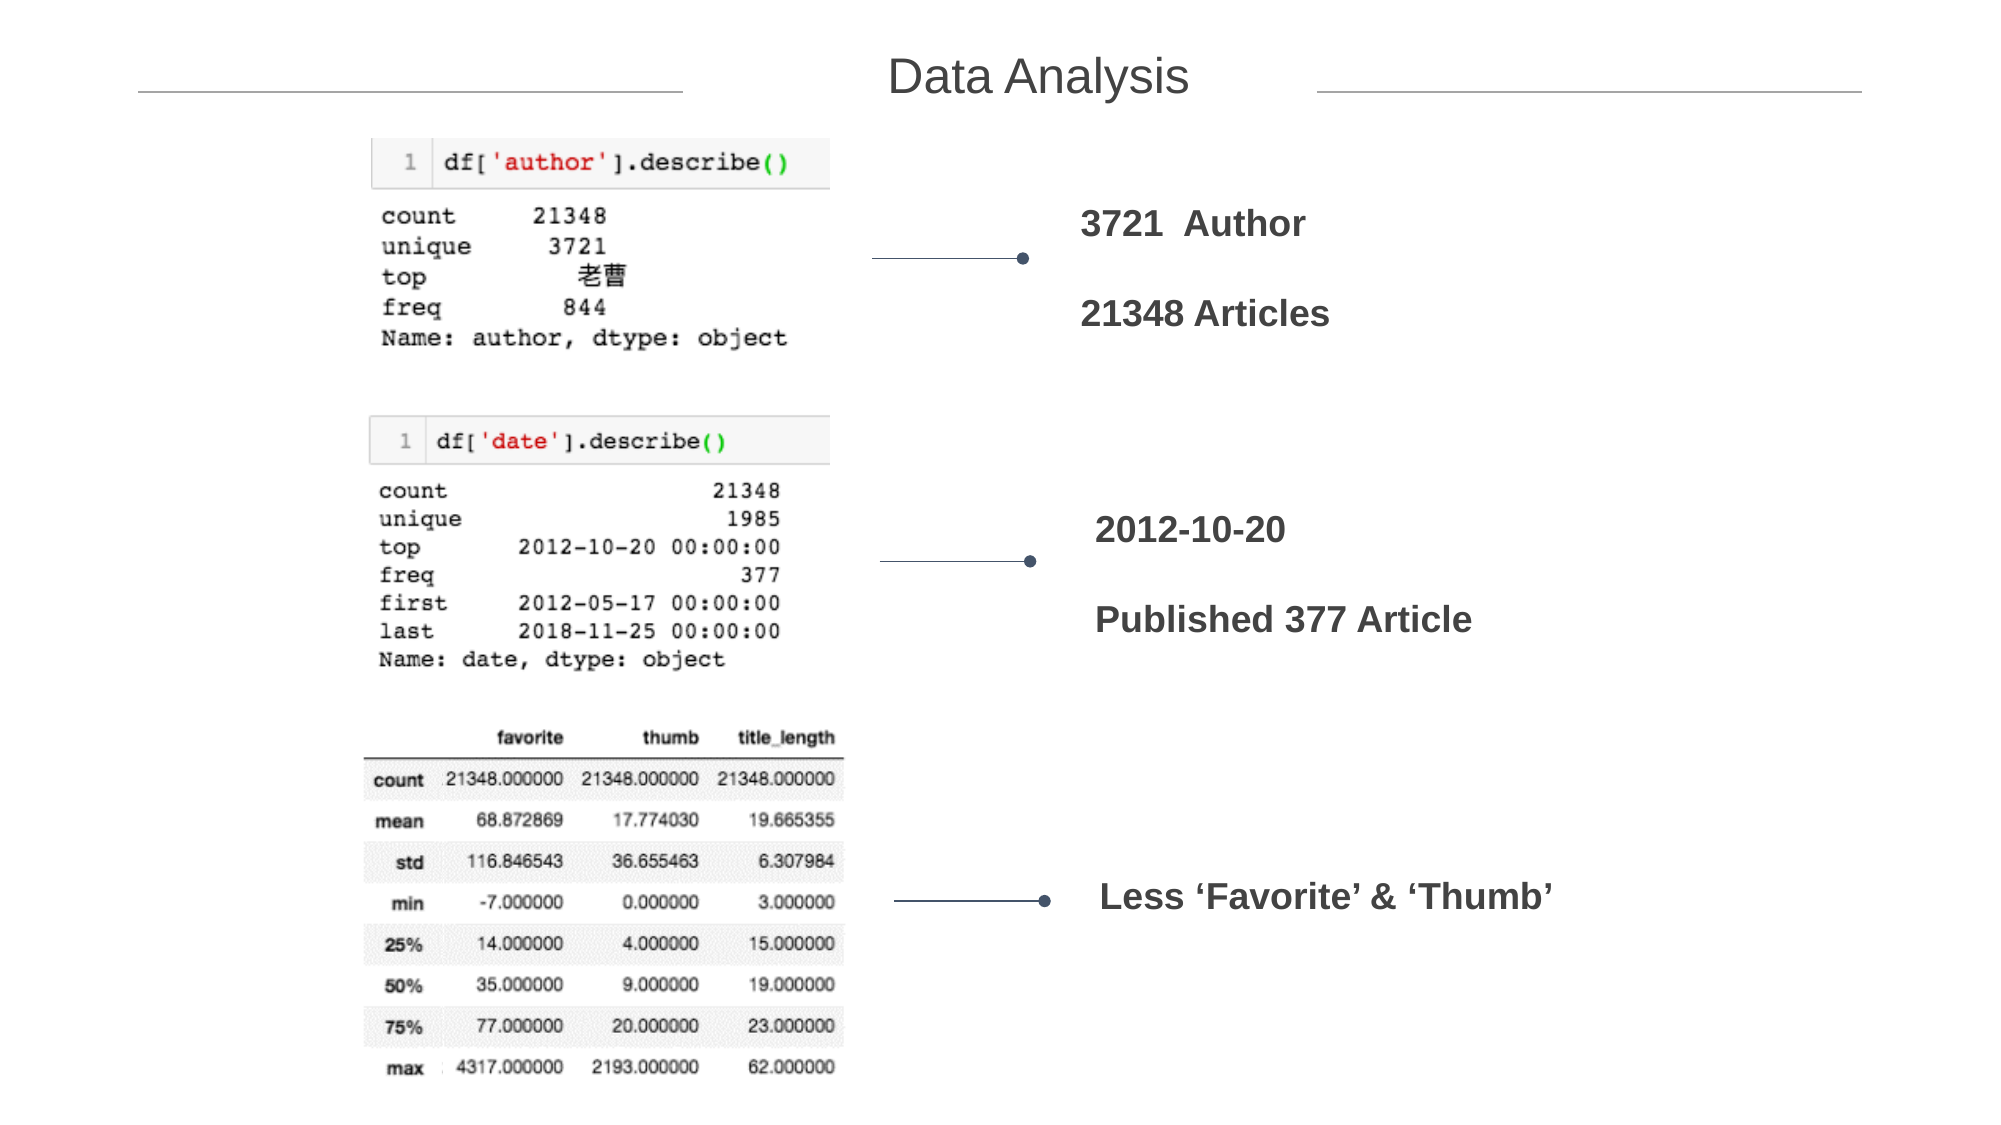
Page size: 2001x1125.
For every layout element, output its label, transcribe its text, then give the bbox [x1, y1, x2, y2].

text_box 2012-10-20 Published 377 Article [1080, 490, 2000, 613]
picture [371, 137, 830, 379]
text_box Data Analysis [731, 43, 1346, 91]
text_box 3721 Author 21348 Articles [1065, 184, 2000, 307]
picture [360, 408, 830, 694]
text_box Less ‘Favorite’ & ‘Thumb’ [1084, 856, 2000, 979]
picture [360, 696, 855, 1093]
